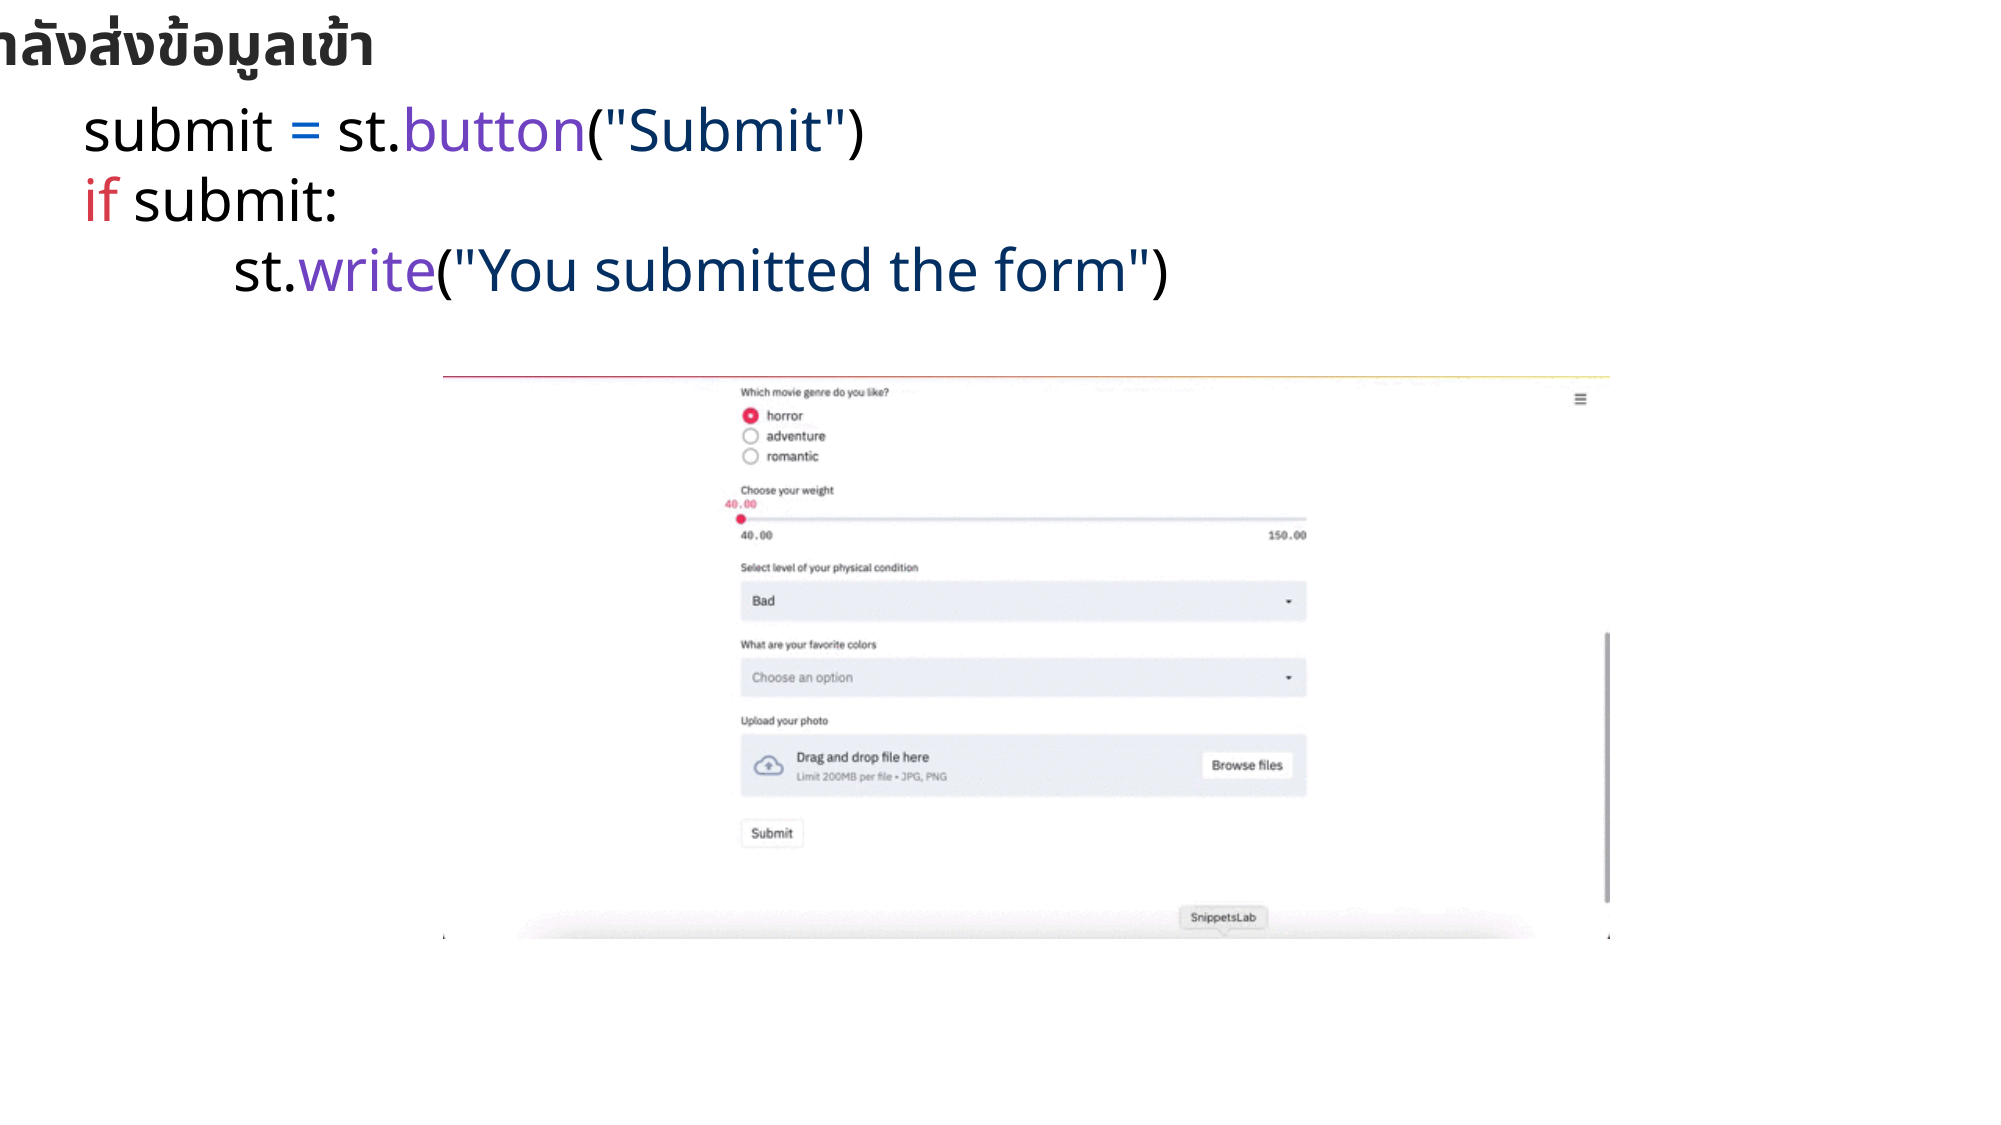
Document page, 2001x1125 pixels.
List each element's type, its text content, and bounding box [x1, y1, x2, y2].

text_box กำลังส่งข้อมูลเข้า [0, 0, 392, 85]
picture [443, 376, 1610, 940]
text_box submit = st.button("Submit") if submit: st.write("You submitted the form") [68, 85, 1185, 451]
